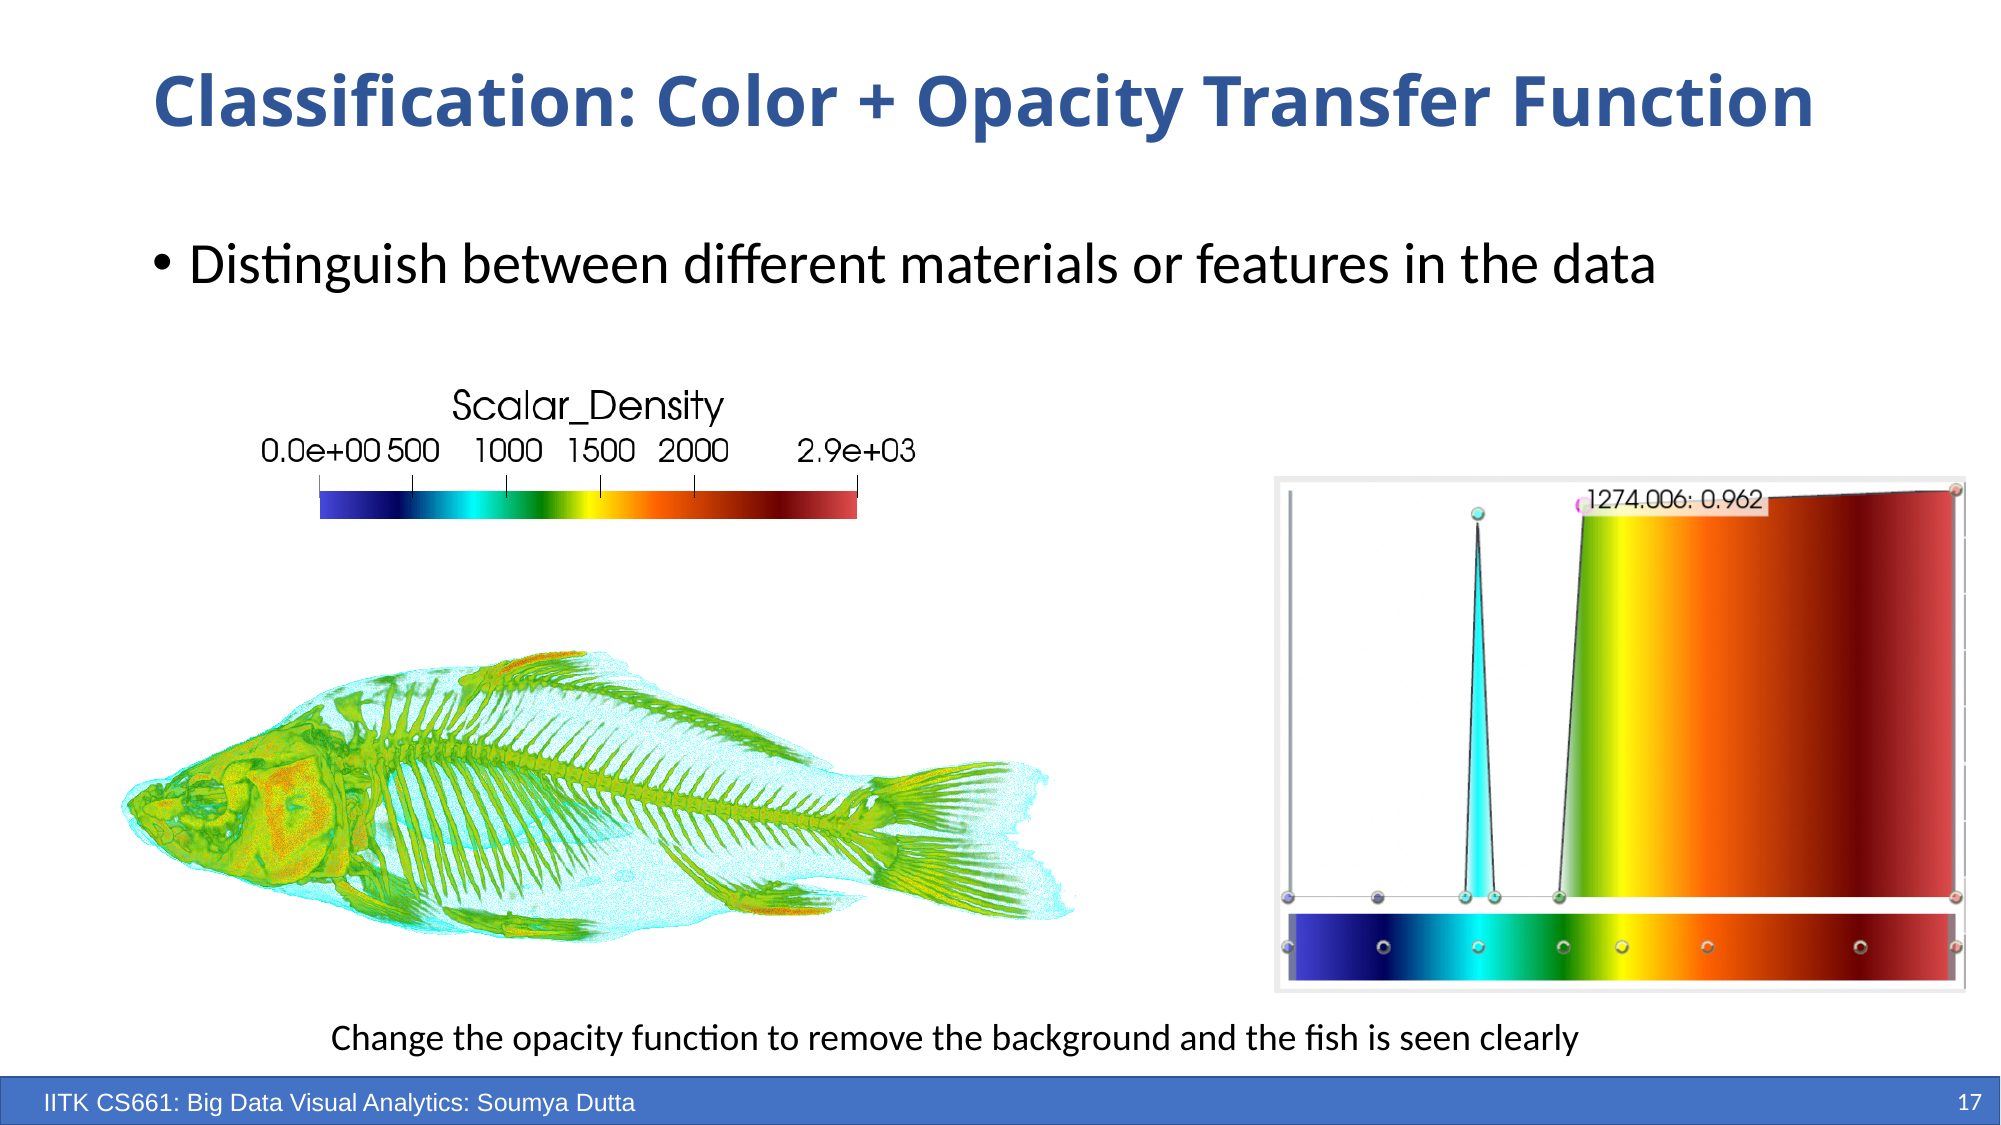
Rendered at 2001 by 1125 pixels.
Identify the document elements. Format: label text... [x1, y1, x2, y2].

list Distinguish between different materials or features in the data [137, 225, 1863, 342]
text_box Change the opacity function to remove the background and the fish is seen clearly [316, 1005, 1596, 1066]
picture [1274, 476, 1966, 993]
title Classification: Color + Opacity Transfer Function [137, 35, 1863, 173]
picture [33, 341, 1128, 993]
